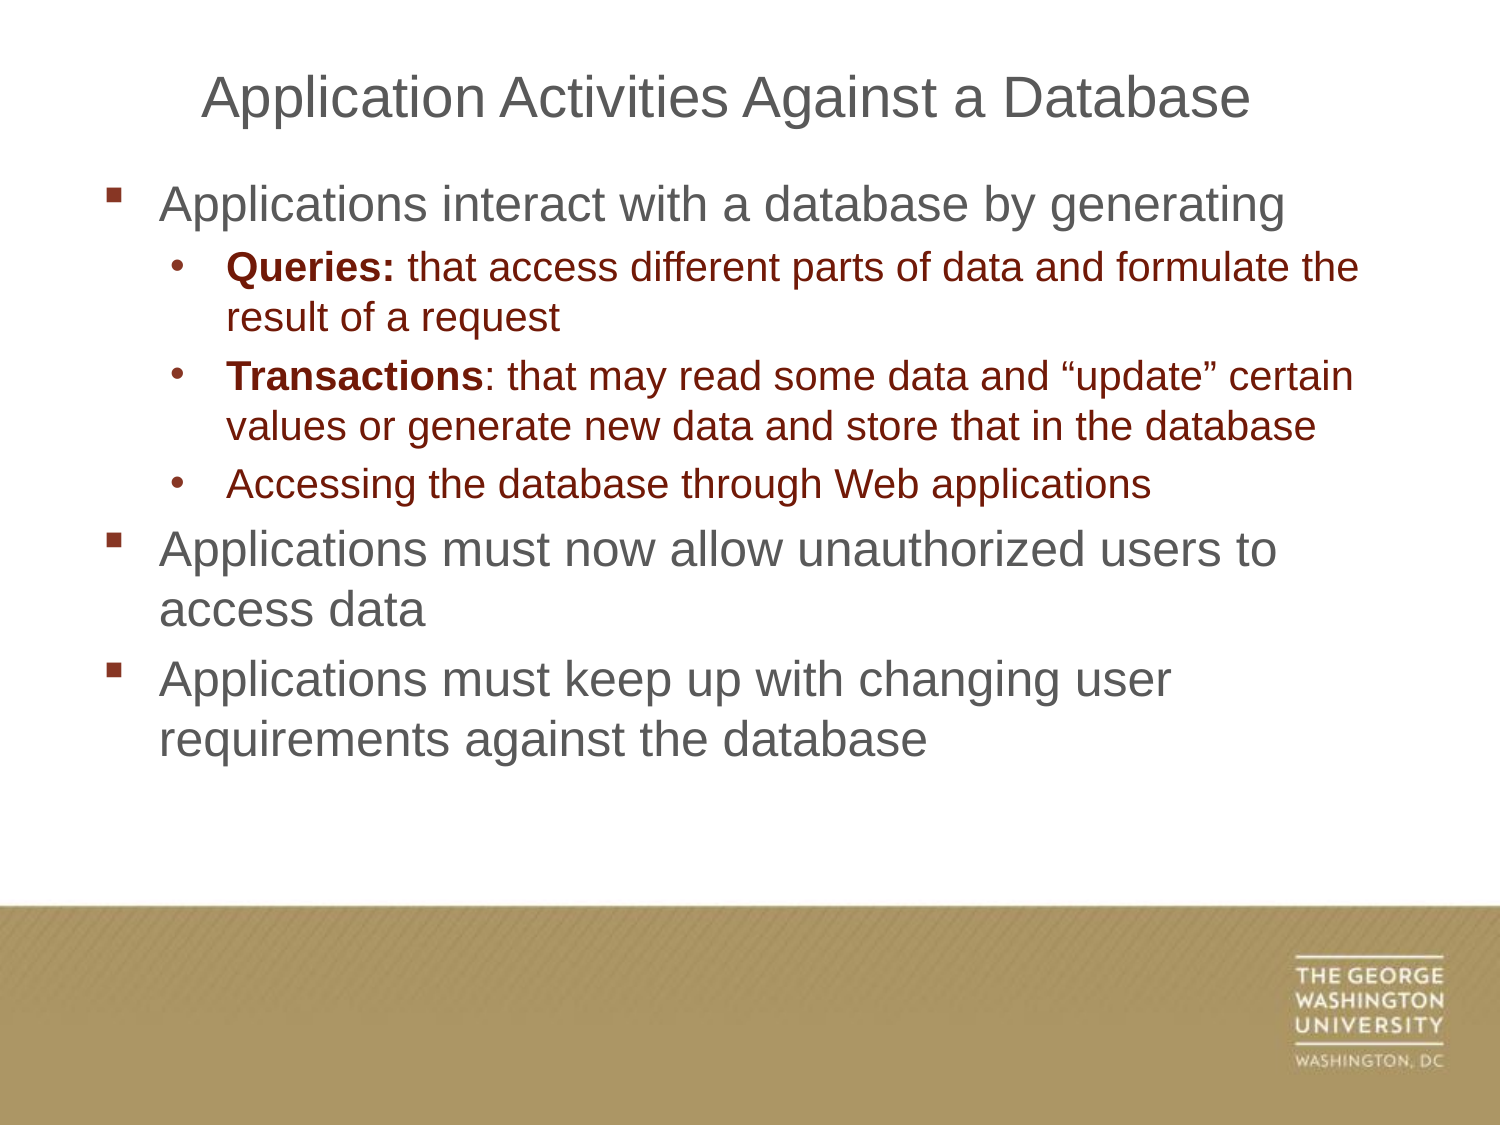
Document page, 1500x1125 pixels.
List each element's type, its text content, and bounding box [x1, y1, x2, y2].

title Application Activities Against a Database [172, 51, 1283, 209]
picture [0, 0, 1500, 1125]
list Applications interact with a database by generating Queries: that access different parts of data and formulate the result of a request Transactions: that may read some data and “update” certain values or generate new data and store that in the database Accessing the database through Web applications Applications must now allow unauthorized users to access data Applications must keep up with changing user requirements against the database [87, 164, 1390, 898]
